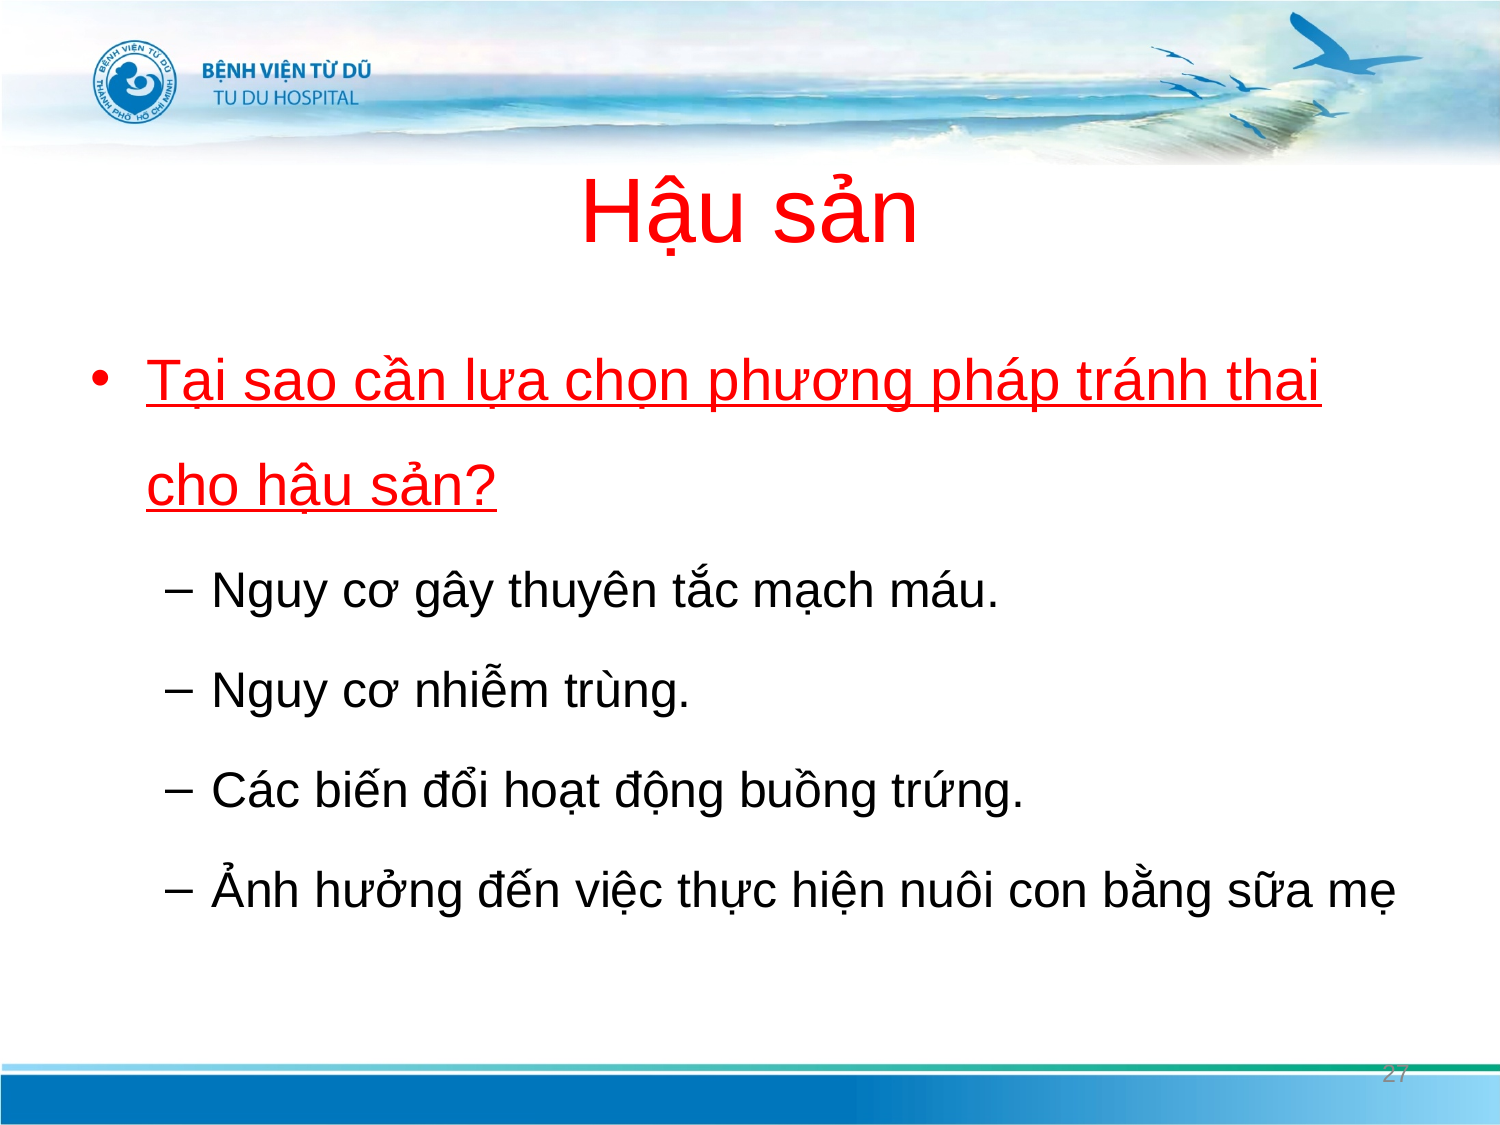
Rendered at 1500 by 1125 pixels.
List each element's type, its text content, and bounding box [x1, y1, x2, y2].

title Hậu sản [75, 149, 1425, 263]
slide_number 27 [1074, 1042, 1425, 1103]
picture [0, 0, 1500, 1125]
list Tại sao cần lựa chọn phương pháp tránh thai cho hậu sản? Nguy cơ gây thuyên tắc mạch máu. Nguy cơ nhiễm trùng. Các biến đổi hoạt động buồng trứng. Ảnh hưởng đến việc thực hiện nuôi con bằng sữa mẹ [75, 299, 1425, 1005]
